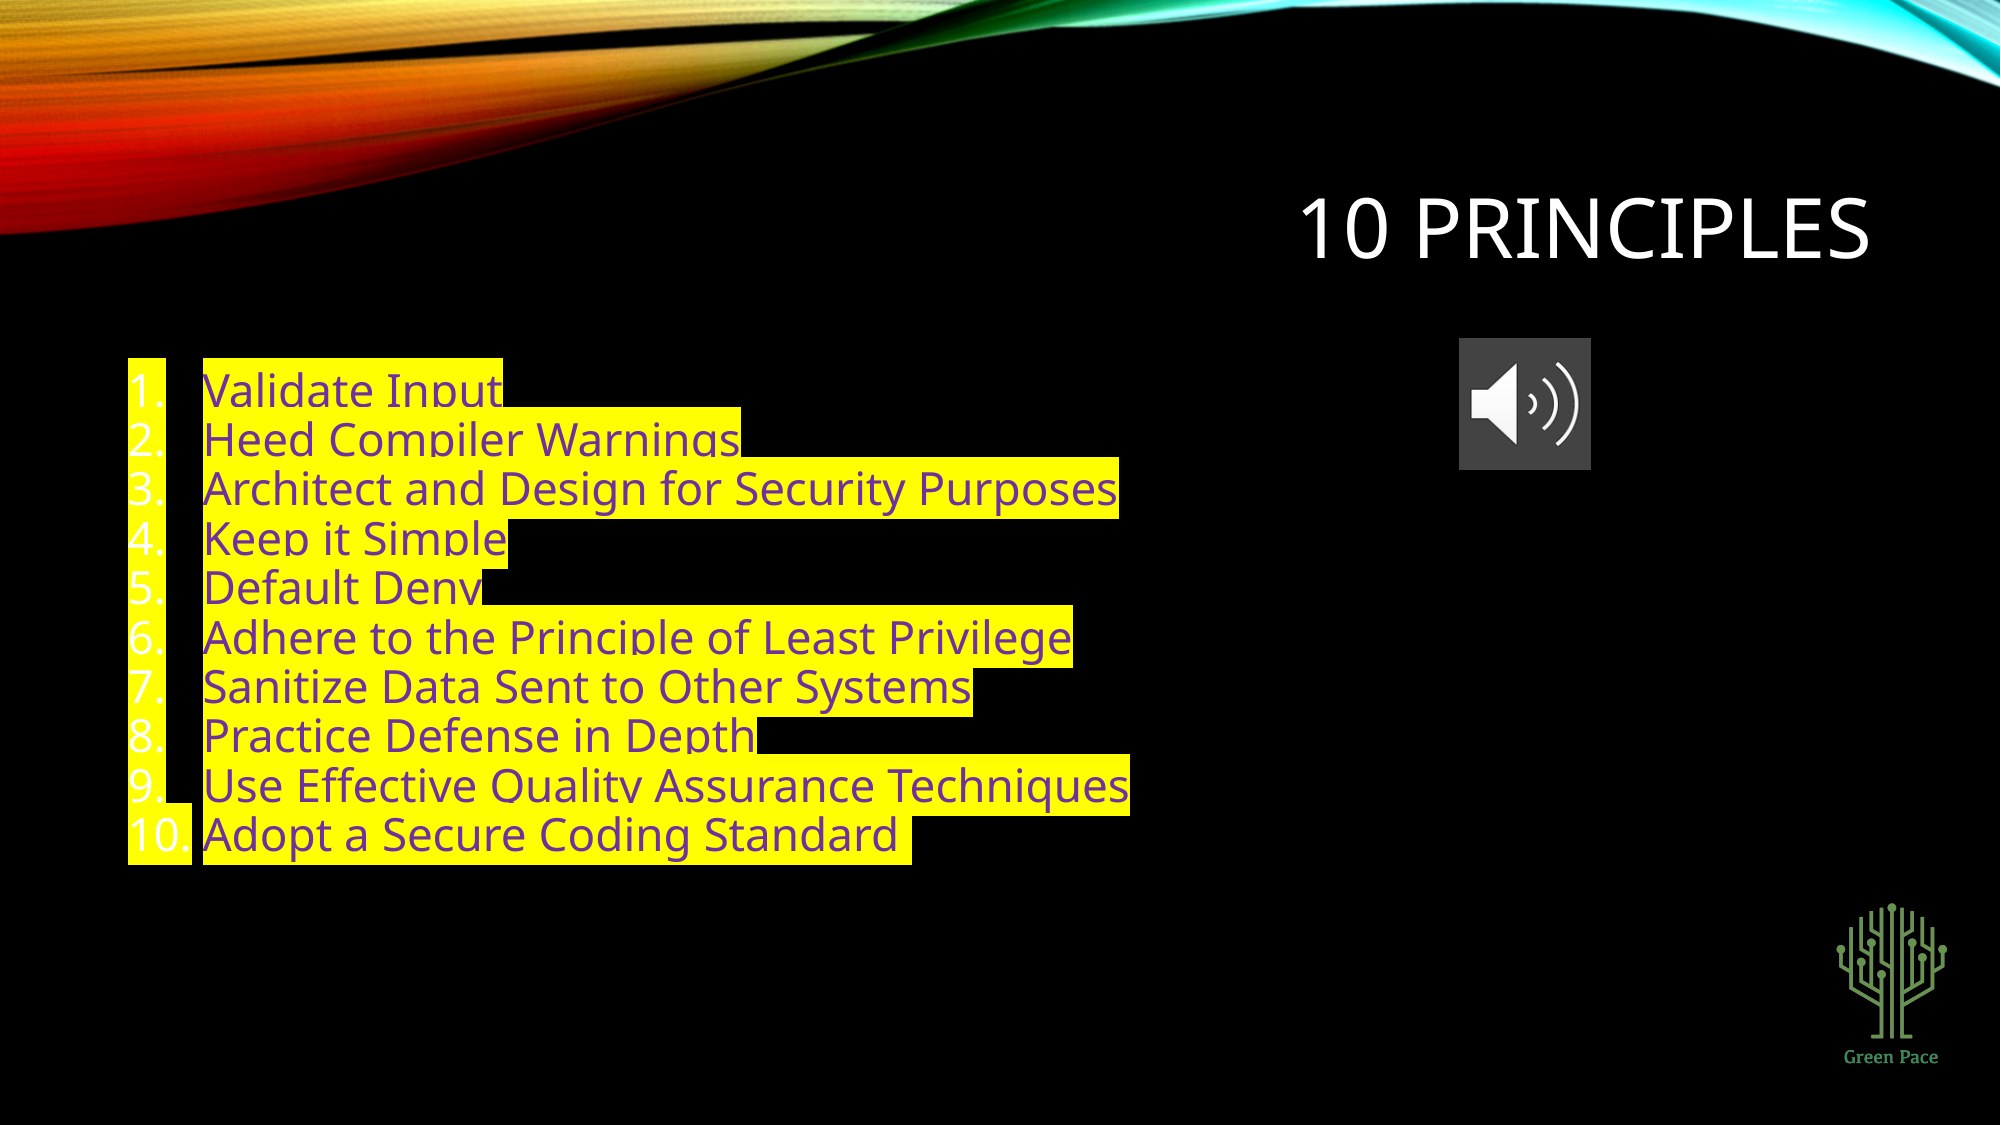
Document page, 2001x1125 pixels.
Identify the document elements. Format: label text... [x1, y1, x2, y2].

picture [1817, 892, 1964, 1082]
picture [1457, 337, 1592, 471]
title 10 PRINCIPLES [474, 125, 1888, 338]
picture [0, 0, 2000, 237]
list Validate Input Heed Compiler Warnings Architect and Design for Security Purposes Keep it Simple Default Deny Adhere to the Principle of Least Privilege Sanitize Data Sent to Other Systems Practice Defense in Depth Use Effective Quality Assurance Techniques Adopt a Secure Coding Standard [112, 360, 1888, 1021]
